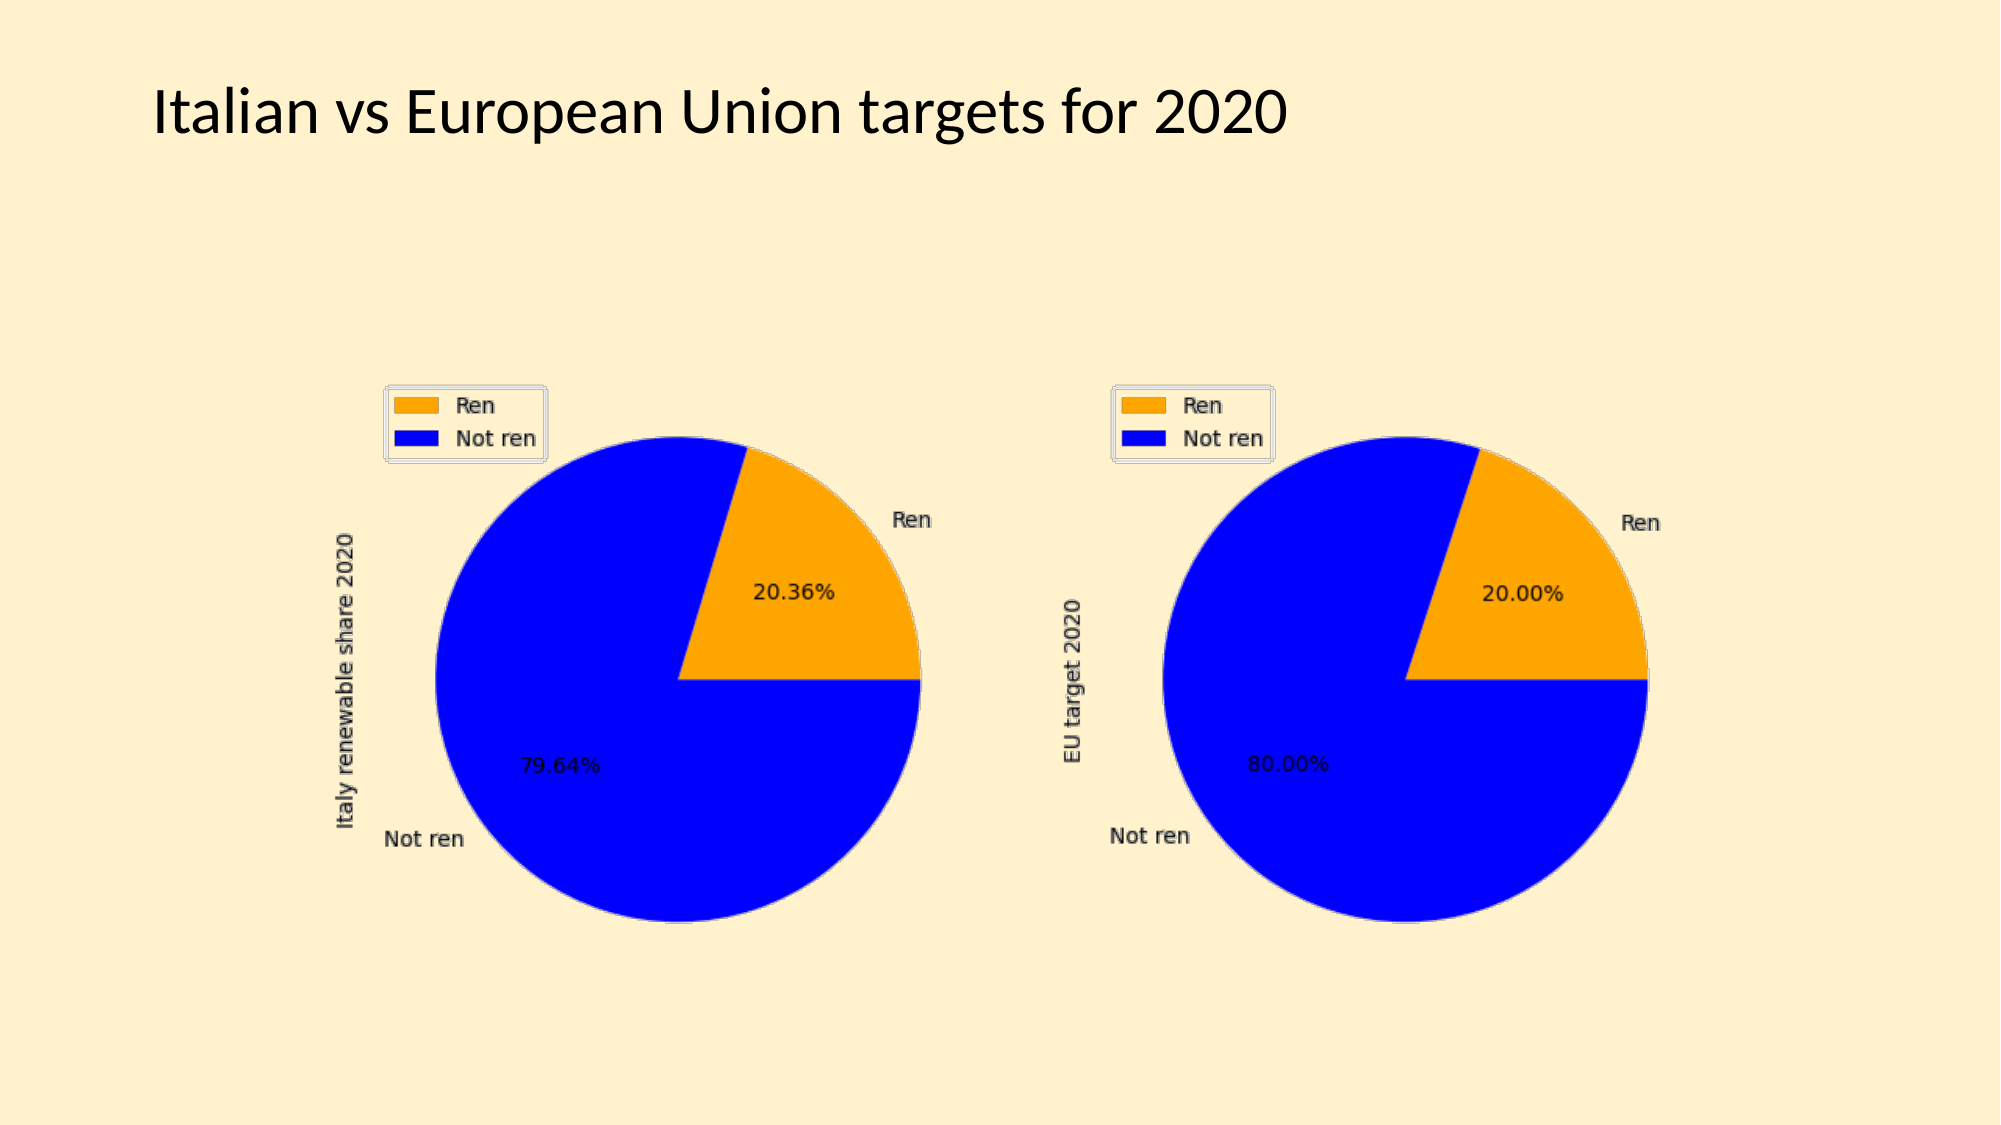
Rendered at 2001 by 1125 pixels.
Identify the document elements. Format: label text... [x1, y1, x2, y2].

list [323, 365, 1676, 947]
title Italian vs European Union targets for 2020 [137, 59, 1863, 164]
